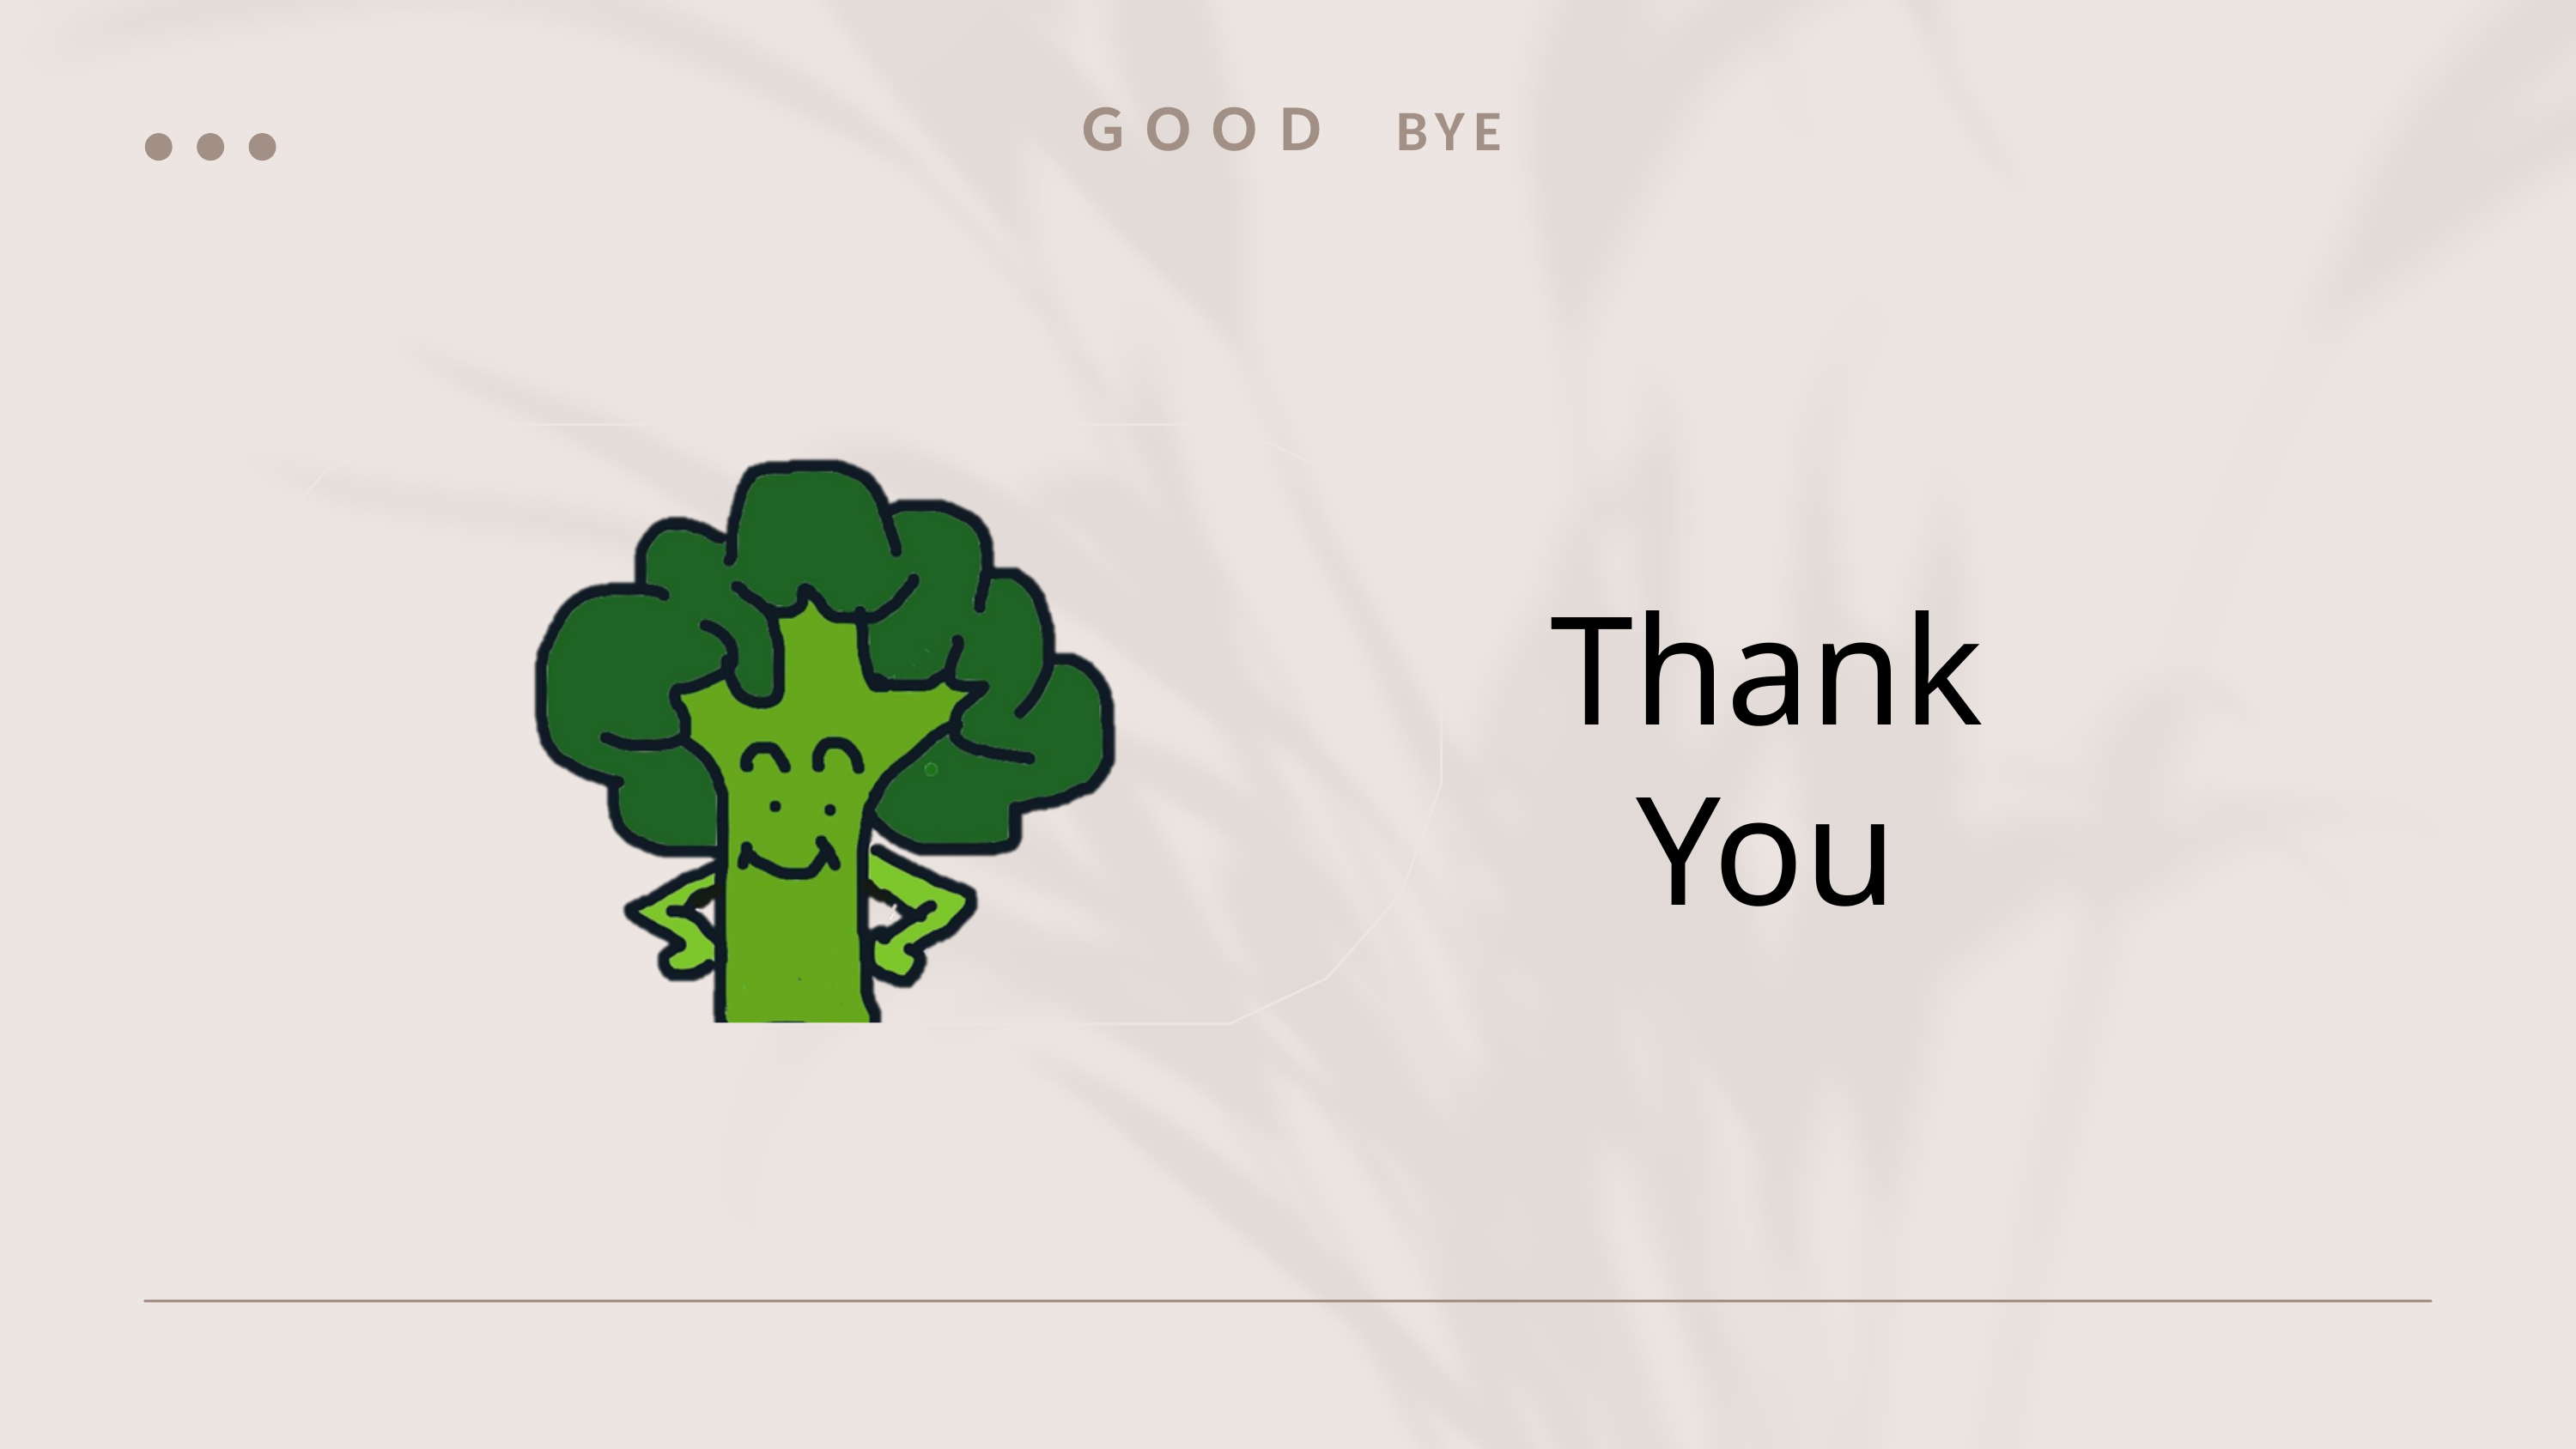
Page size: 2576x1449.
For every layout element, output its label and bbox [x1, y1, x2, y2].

text_box [210, 422, 1443, 1026]
picture [0, 0, 2576, 1449]
text_box [144, 132, 276, 161]
